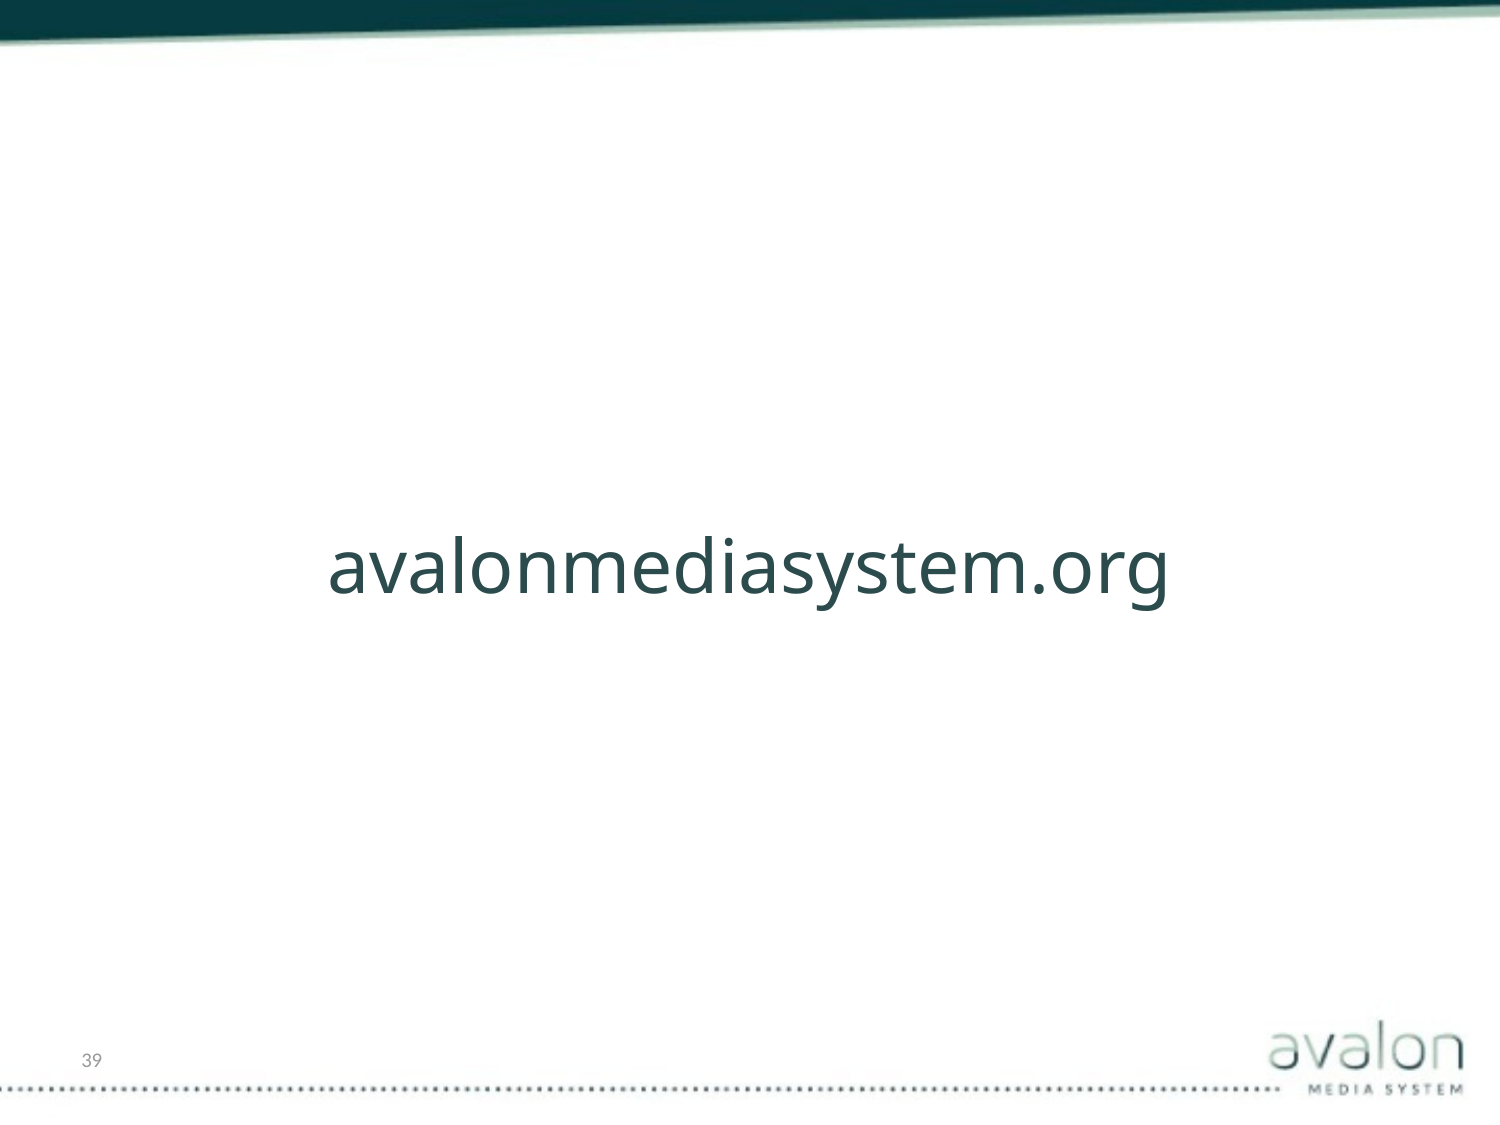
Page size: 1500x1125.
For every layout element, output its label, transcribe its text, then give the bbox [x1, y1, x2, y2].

text_box 39 [74, 1039, 111, 1080]
picture [0, 0, 1500, 1125]
text_box avalonmediasystem.org [312, 512, 1188, 611]
